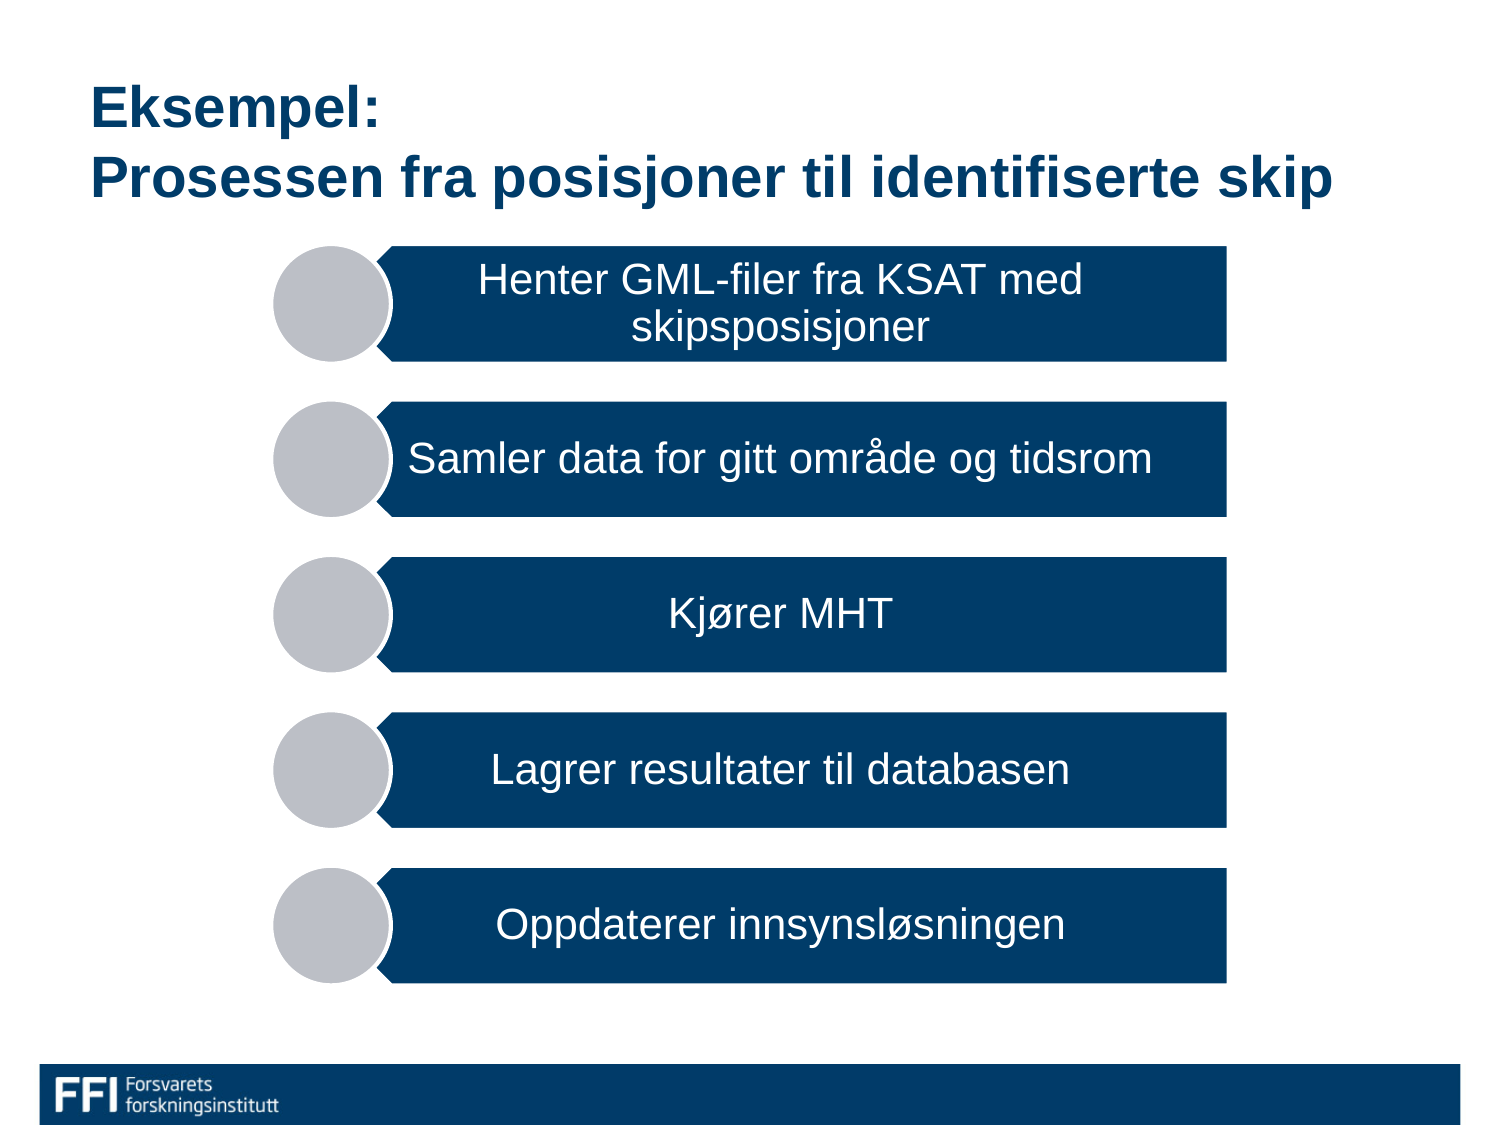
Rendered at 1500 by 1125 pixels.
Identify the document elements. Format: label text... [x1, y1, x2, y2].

picture [0, 1064, 1500, 1125]
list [74, 243, 1426, 987]
title Eksempel: Prosessen fra posisjoner til identifiserte skip [75, 45, 1425, 233]
